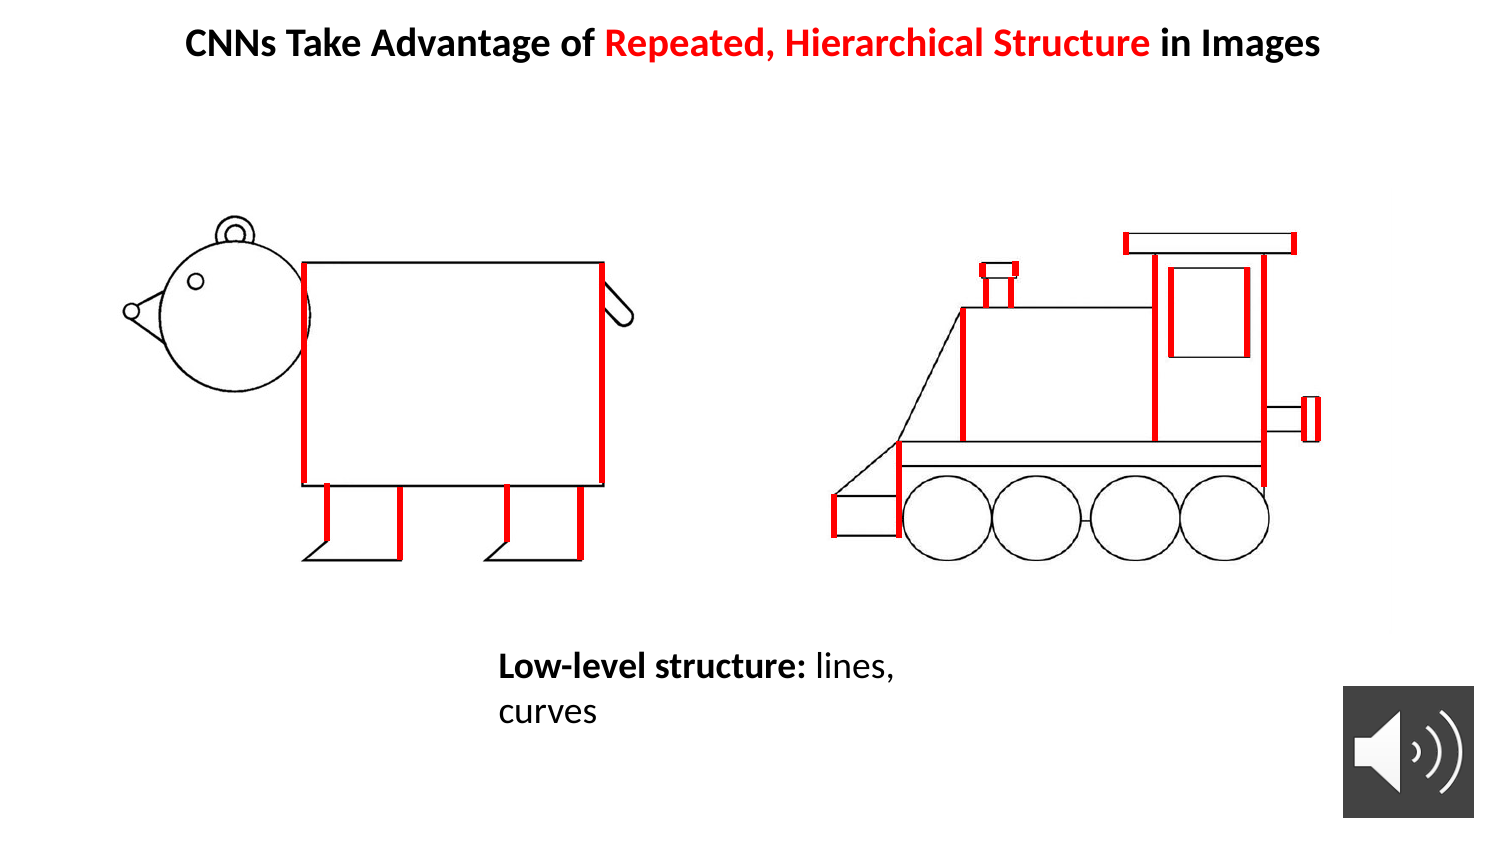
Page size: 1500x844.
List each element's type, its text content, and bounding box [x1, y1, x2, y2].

picture [798, 188, 1392, 634]
picture [116, 210, 639, 566]
text_box CNNs Take Advantage of Repeated, Hierarchical Structure in Images [170, 8, 1336, 72]
text_box Low-level structure: lines, curves [483, 633, 1017, 739]
picture [1341, 685, 1475, 819]
